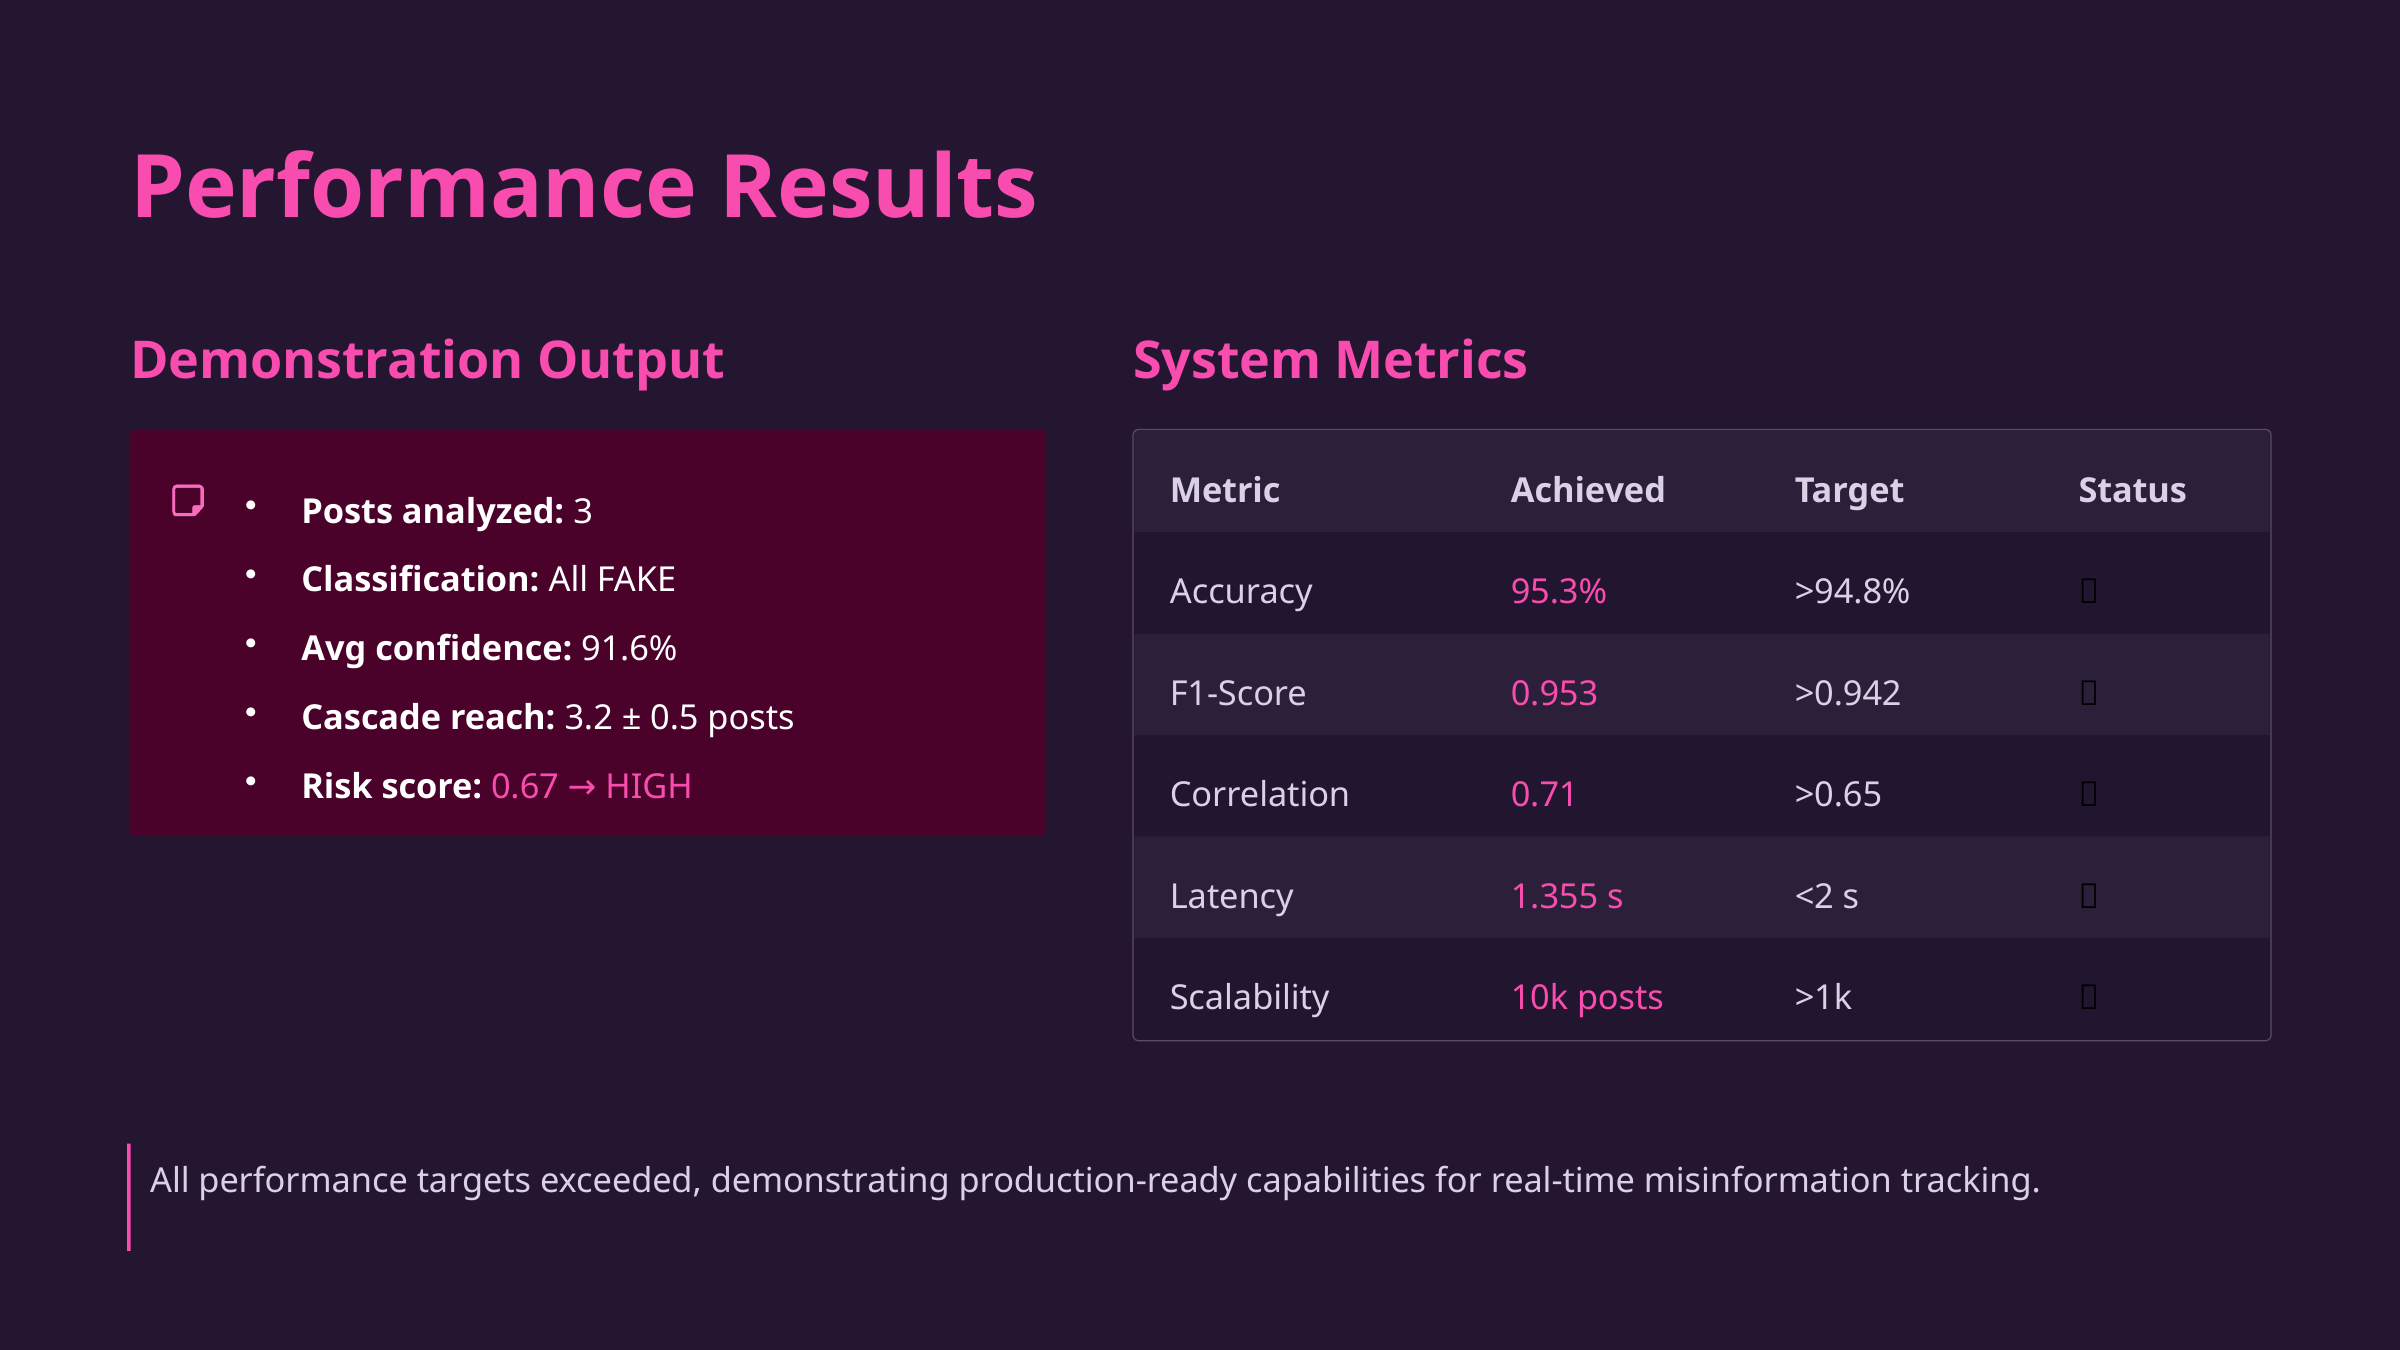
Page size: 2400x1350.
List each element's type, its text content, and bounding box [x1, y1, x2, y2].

text_box [1134, 633, 2270, 735]
text_box [1134, 532, 2270, 633]
text_box 0.953 [1510, 656, 1723, 713]
text_box <2 s [1794, 858, 2007, 916]
text_box Cascade reach: 3.2 ± 0.5 posts [245, 680, 1011, 737]
text_box ✅ [2078, 554, 2235, 612]
text_box >0.942 [1794, 656, 2007, 713]
text_box F1-Score [1169, 656, 1439, 713]
text_box Scalability [1169, 960, 1439, 1017]
text_box ✅ [2078, 656, 2235, 713]
text_box Performance Results [130, 124, 1014, 236]
text_box Risk score: 0.67 → HIGH [245, 749, 1011, 806]
text_box Metric [1169, 453, 1439, 510]
text_box Classification: All FAKE [245, 542, 1011, 600]
text_box >1k [1794, 960, 2007, 1017]
text_box [1134, 430, 2270, 532]
text_box Correlation [1169, 757, 1439, 814]
text_box Latency [1169, 858, 1439, 916]
text_box Posts analyzed: 3 [245, 473, 1011, 531]
text_box [1134, 937, 2270, 1040]
text_box 0.71 [1510, 757, 1723, 814]
text_box ✅ [2078, 757, 2235, 814]
text_box 1.355 s [1510, 858, 1723, 916]
text_box [130, 429, 1046, 836]
text_box 95.3% [1510, 554, 1723, 612]
text_box All performance targets exceeded, demonstrating production-ready capabilities for real-time misinformation tracking. [149, 1143, 2271, 1257]
text_box [1134, 735, 2270, 836]
text_box ✅ [2078, 960, 2235, 1017]
text_box [1134, 836, 2270, 937]
text_box Target [1794, 453, 2007, 510]
text_box >94.8% [1794, 554, 2007, 612]
text_box System Metrics [1133, 323, 1664, 390]
text_box 10k posts [1510, 960, 1723, 1017]
text_box Demonstration Output [130, 323, 661, 390]
text_box >0.65 [1794, 757, 2007, 814]
text_box Accuracy [1169, 554, 1439, 612]
picture [165, 482, 210, 518]
text_box ✅ [2078, 858, 2235, 916]
text_box [127, 1143, 131, 1251]
text_box Achieved [1510, 453, 1723, 510]
text_box Avg confidence: 91.6% [245, 611, 1011, 668]
text_box Status [2078, 453, 2235, 510]
